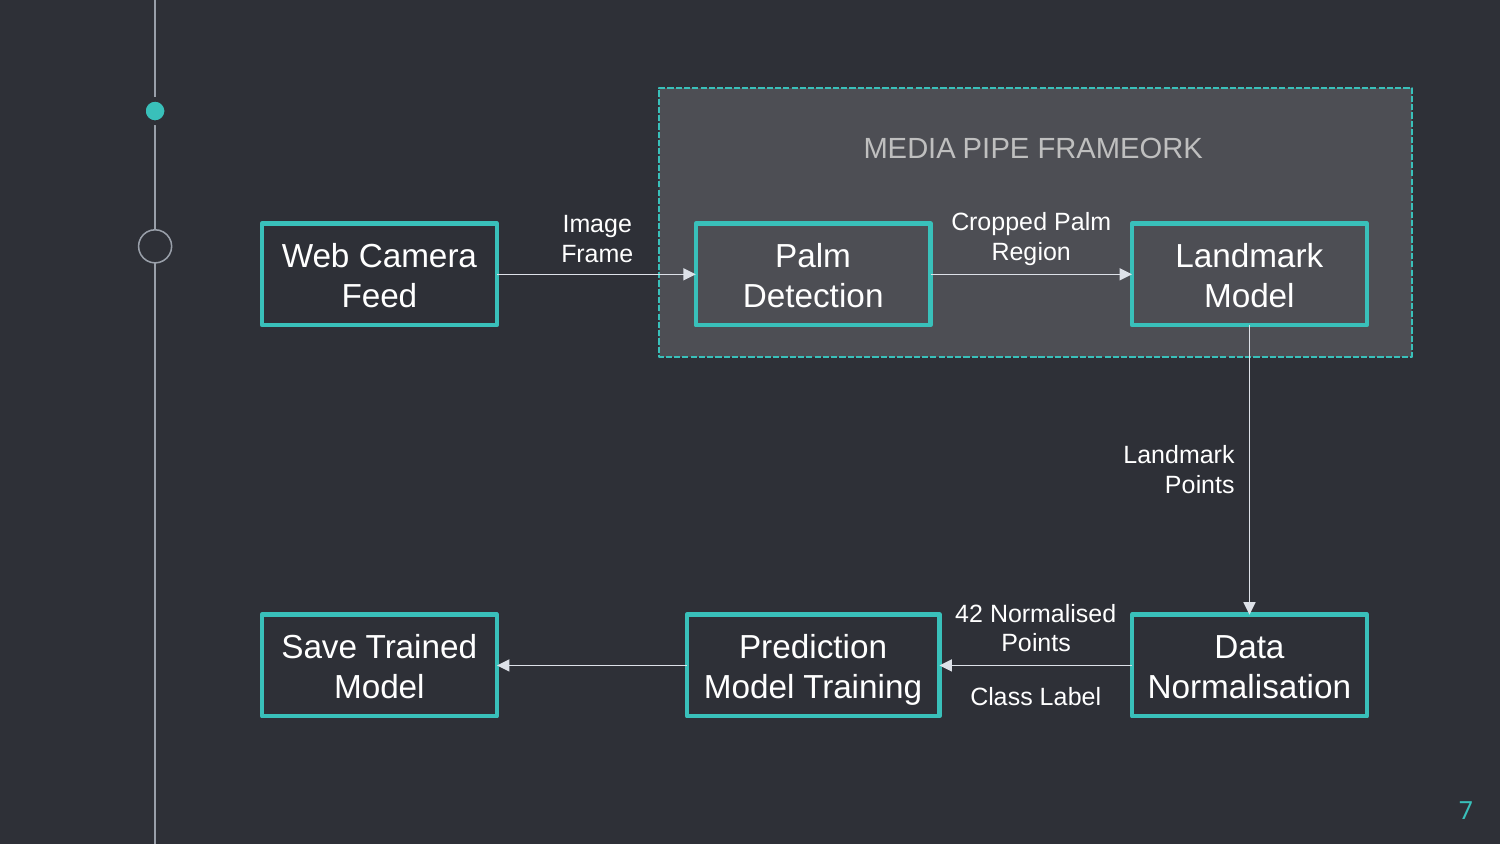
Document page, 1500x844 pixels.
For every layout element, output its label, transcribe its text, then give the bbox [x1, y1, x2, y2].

text_box Data Normalisation [1132, 612, 1369, 718]
text_box Save Trained Model [260, 612, 499, 718]
text_box Class Label [939, 673, 1133, 718]
text_box Landmark Points [1056, 431, 1245, 506]
text_box Palm Detection [694, 221, 933, 327]
text_box MEDIA PIPE FRAMEORK [848, 122, 1223, 173]
text_box 42 Normalised Points [939, 589, 1133, 665]
text_box [657, 86, 1414, 359]
text_box Cropped Palm Region [934, 198, 1128, 273]
text_box Prediction Model Training [685, 612, 940, 718]
slide_number 7 [1398, 779, 1489, 832]
text_box Landmark Model [1130, 221, 1369, 327]
text_box Image Frame [536, 200, 658, 273]
text_box Web Camera Feed [260, 221, 499, 327]
